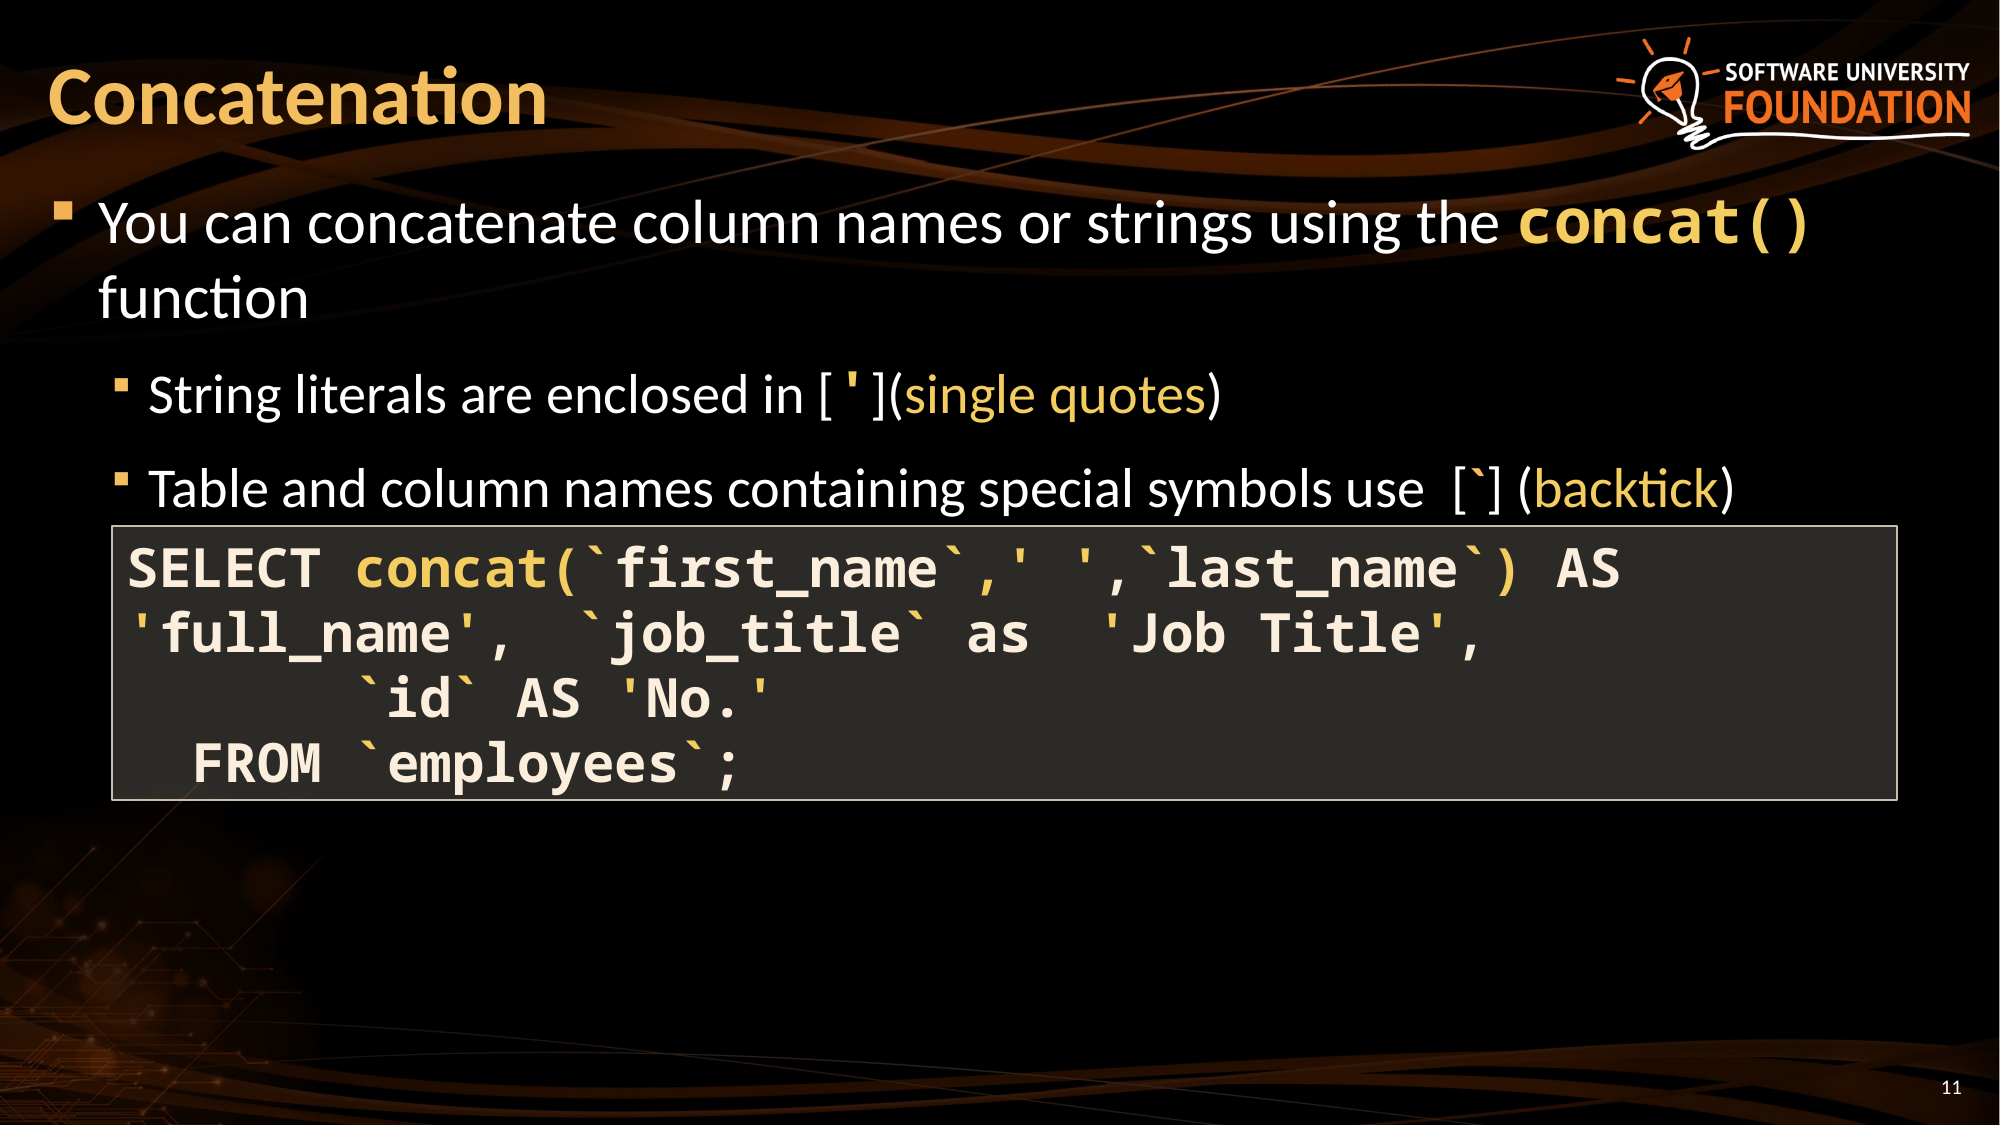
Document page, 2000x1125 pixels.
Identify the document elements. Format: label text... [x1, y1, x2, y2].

picture [0, 0, 2000, 1125]
list You can concatenate column names or strings using the concat() function String literals are enclosed in ['](single quotes) Table and column names containing special symbols use [`] (backtick) [31, 174, 1968, 1089]
slide_number 11 [1897, 1070, 1968, 1103]
text_box SELECT concat(`first_name`,' ',`last_name`) AS 'full_name', `job_title` as 'Job Title', `id` AS 'No.' FROM `employees`; [112, 525, 1898, 801]
title Concatenation [30, 6, 1602, 189]
